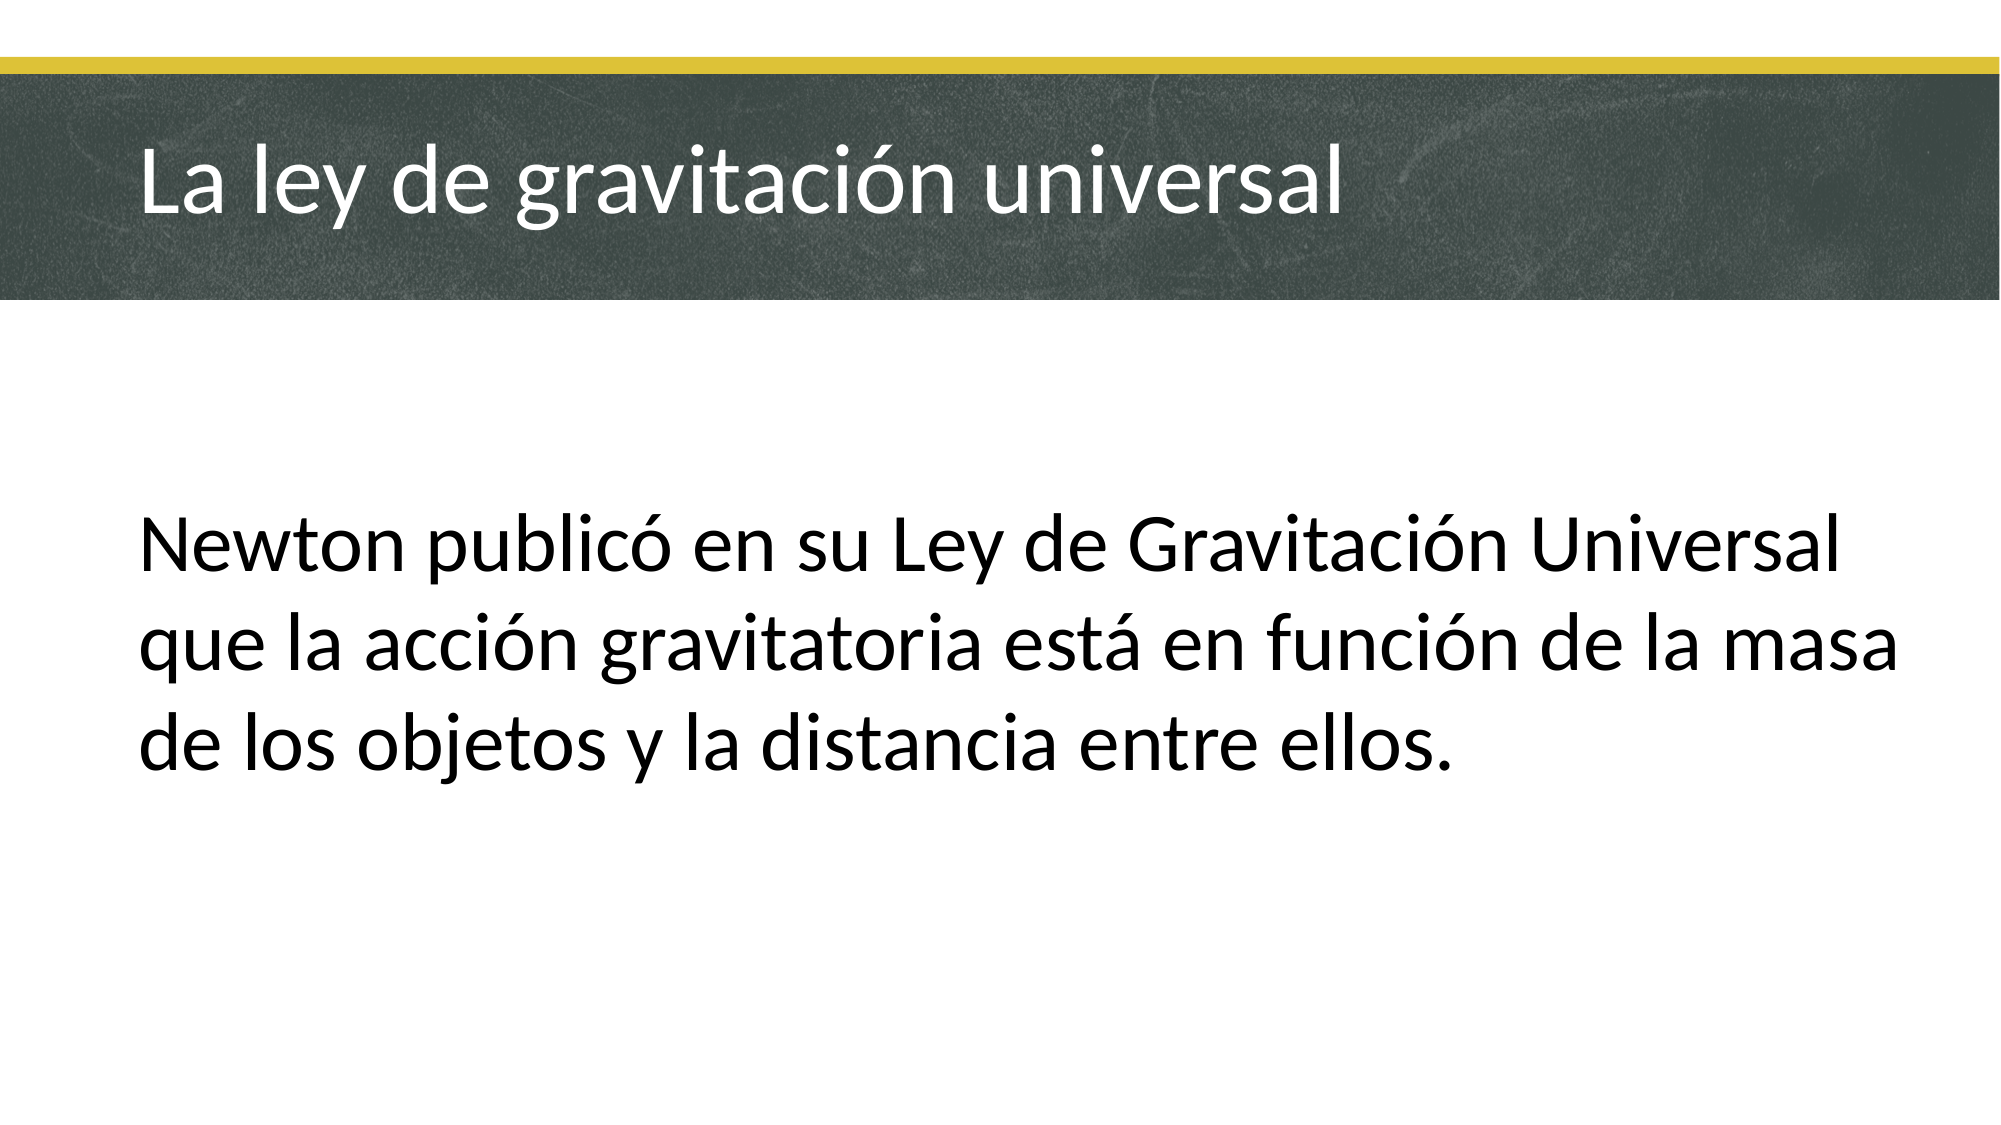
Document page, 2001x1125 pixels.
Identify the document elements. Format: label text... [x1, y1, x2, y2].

text_box Newton publicó en su Ley de Gravitación Universal que la acción gravitatoria está en función de la masa de los objetos y la distancia entre ellos. [123, 480, 1926, 795]
title La ley de gravitación universal [123, 67, 1703, 291]
picture [0, 74, 2000, 300]
